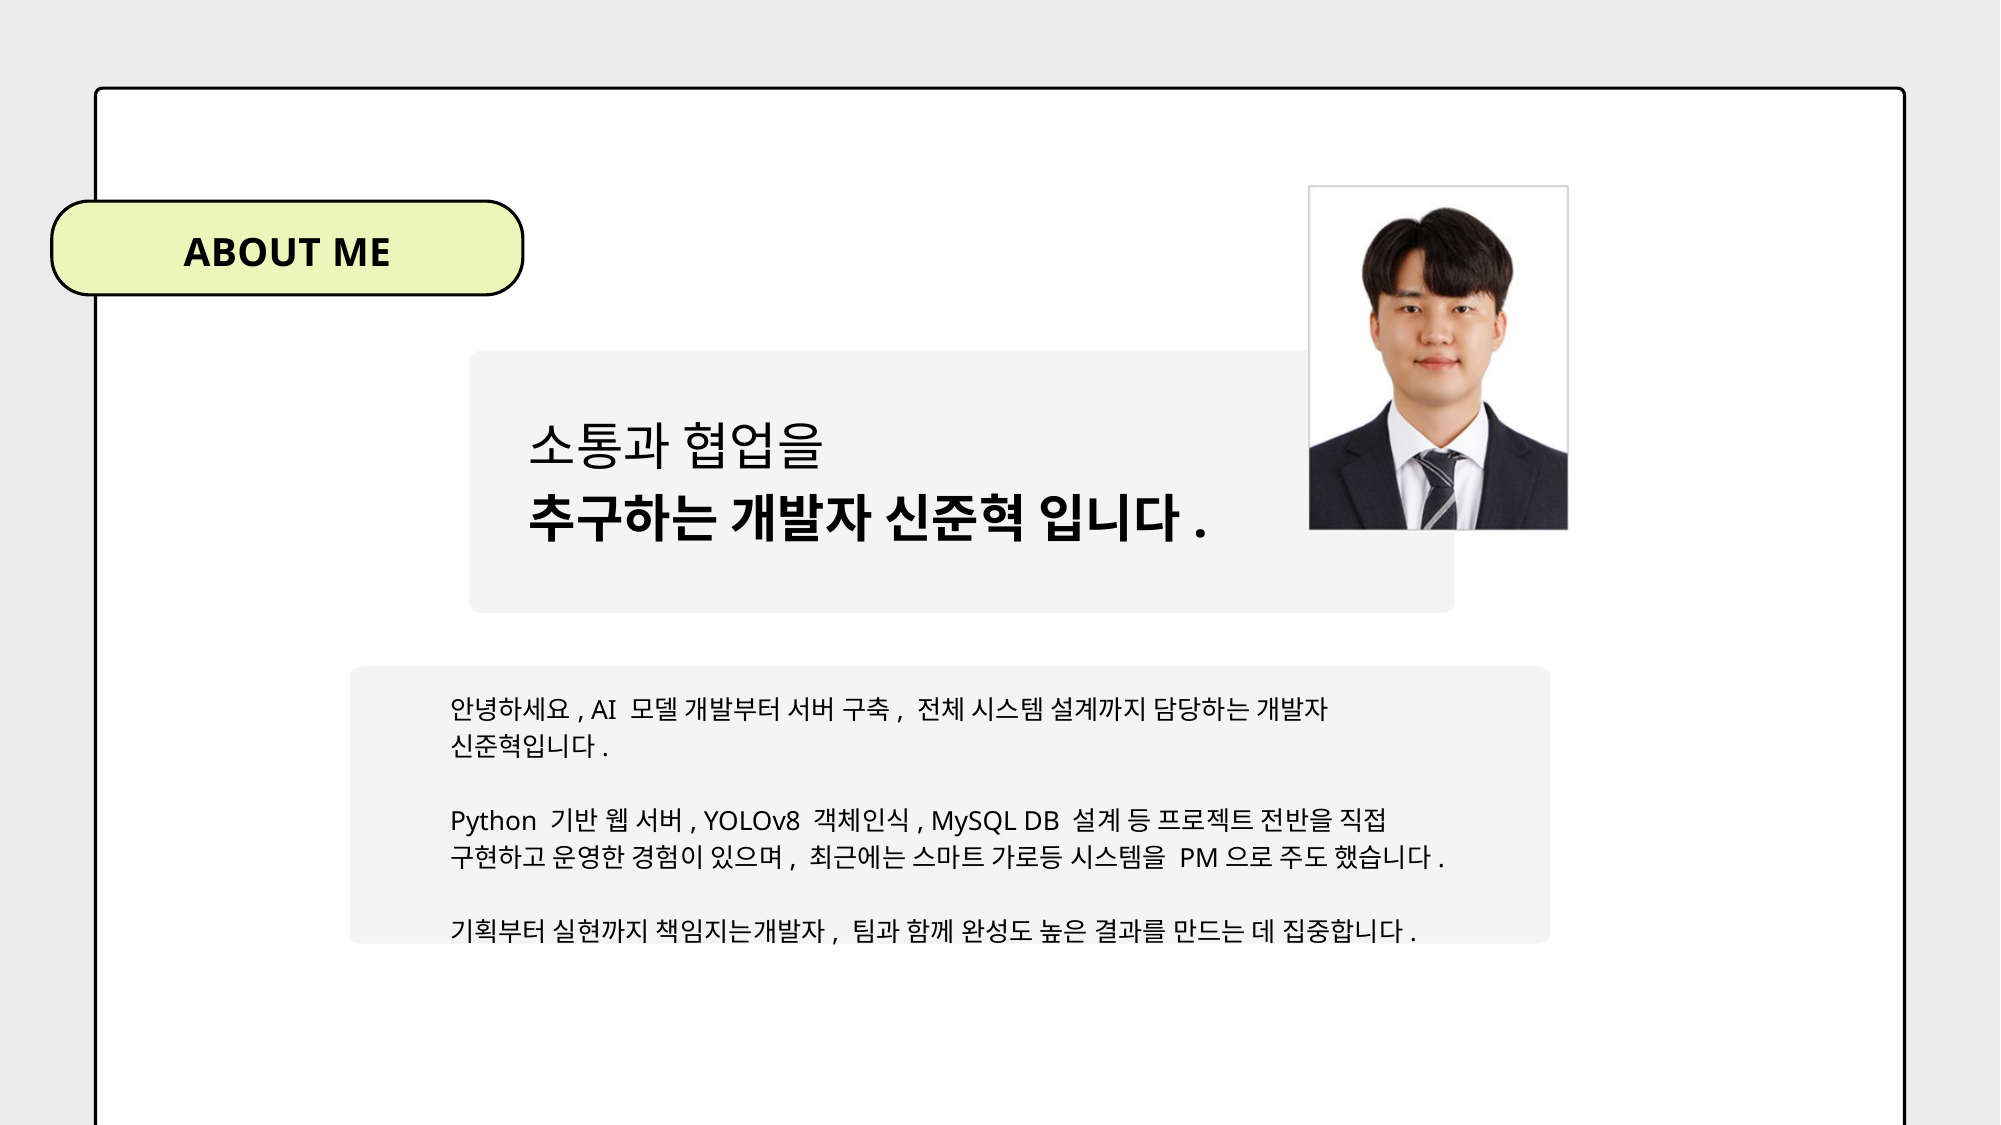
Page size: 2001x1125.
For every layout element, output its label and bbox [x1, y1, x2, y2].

text_box [468, 350, 1455, 614]
text_box [95, 87, 1905, 1125]
text_box [51, 200, 524, 296]
text_box [349, 666, 1551, 944]
